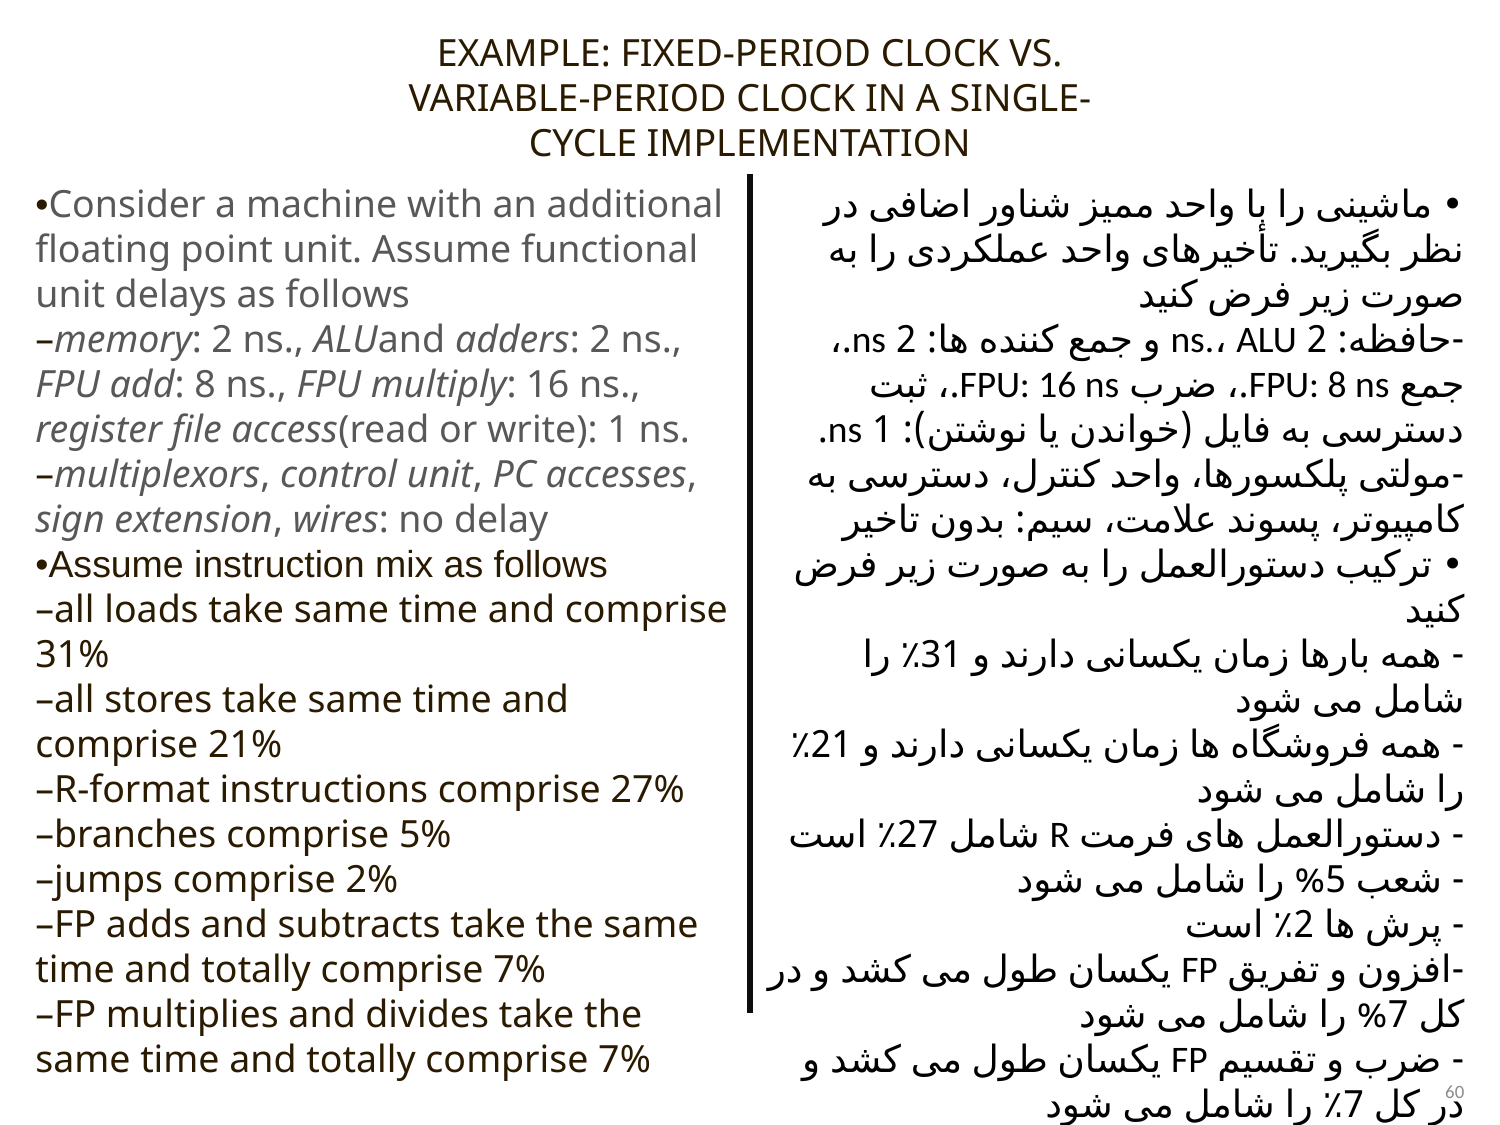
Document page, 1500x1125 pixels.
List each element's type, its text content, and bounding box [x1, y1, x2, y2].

text_box •Consider a machine with an additional floating point unit. Assume functional unit delays as follows –memory: 2 ns., ALUand adders: 2 ns., FPU add: 8 ns., FPU multiply: 16 ns., register file access(read or write): 1 ns. –multiplexors, control unit, PC accesses, sign extension, wires: no delay •Assume instruction mix as follows –all loads take same time and comprise 31% –all stores take same time and comprise 21% –R-format instructions comprise 27% –branches comprise 5% –jumps comprise 2% –FP adds and subtracts take the same time and totally comprise 7% –FP multiplies and divides take the same time and totally comprise 7% [20, 172, 749, 1088]
text_box EXAMPLE: FIXED-PERIOD CLOCK VS. VARIABLE-PERIOD CLOCK IN A SINGLE-CYCLE IMPLEMENTATION [374, 21, 1125, 171]
text_box • ماشینی را با واحد ممیز شناور اضافی در نظر بگیرید. تأخیرهای واحد عملکردی را به صورت زیر فرض کنید -حافظه: 2 ns.، ALU و جمع کننده ها: 2 ns.، جمع FPU: 8 ns.، ضرب FPU: 16 ns.، ثبت دسترسی به فایل (خواندن یا نوشتن): 1 ns. -مولتی پلکسورها، واحد کنترل، دسترسی به کامپیوتر، پسوند علامت، سیم: بدون تاخیر • ترکیب دستورالعمل را به صورت زیر فرض کنید - همه بارها زمان یکسانی دارند و 31٪ را شامل می شود - همه فروشگاه ها زمان یکسانی دارند و 21٪ را شامل می شود - دستورالعمل های فرمت R شامل 27٪ است - شعب 5% را شامل می شود - پرش ها 2٪ است -افزون و تفریق FP یکسان طول می کشد و در کل 7% را شامل می شود - ضرب و تقسیم FP یکسان طول می کشد و در کل 7٪ را شامل می شود [749, 172, 1480, 1125]
